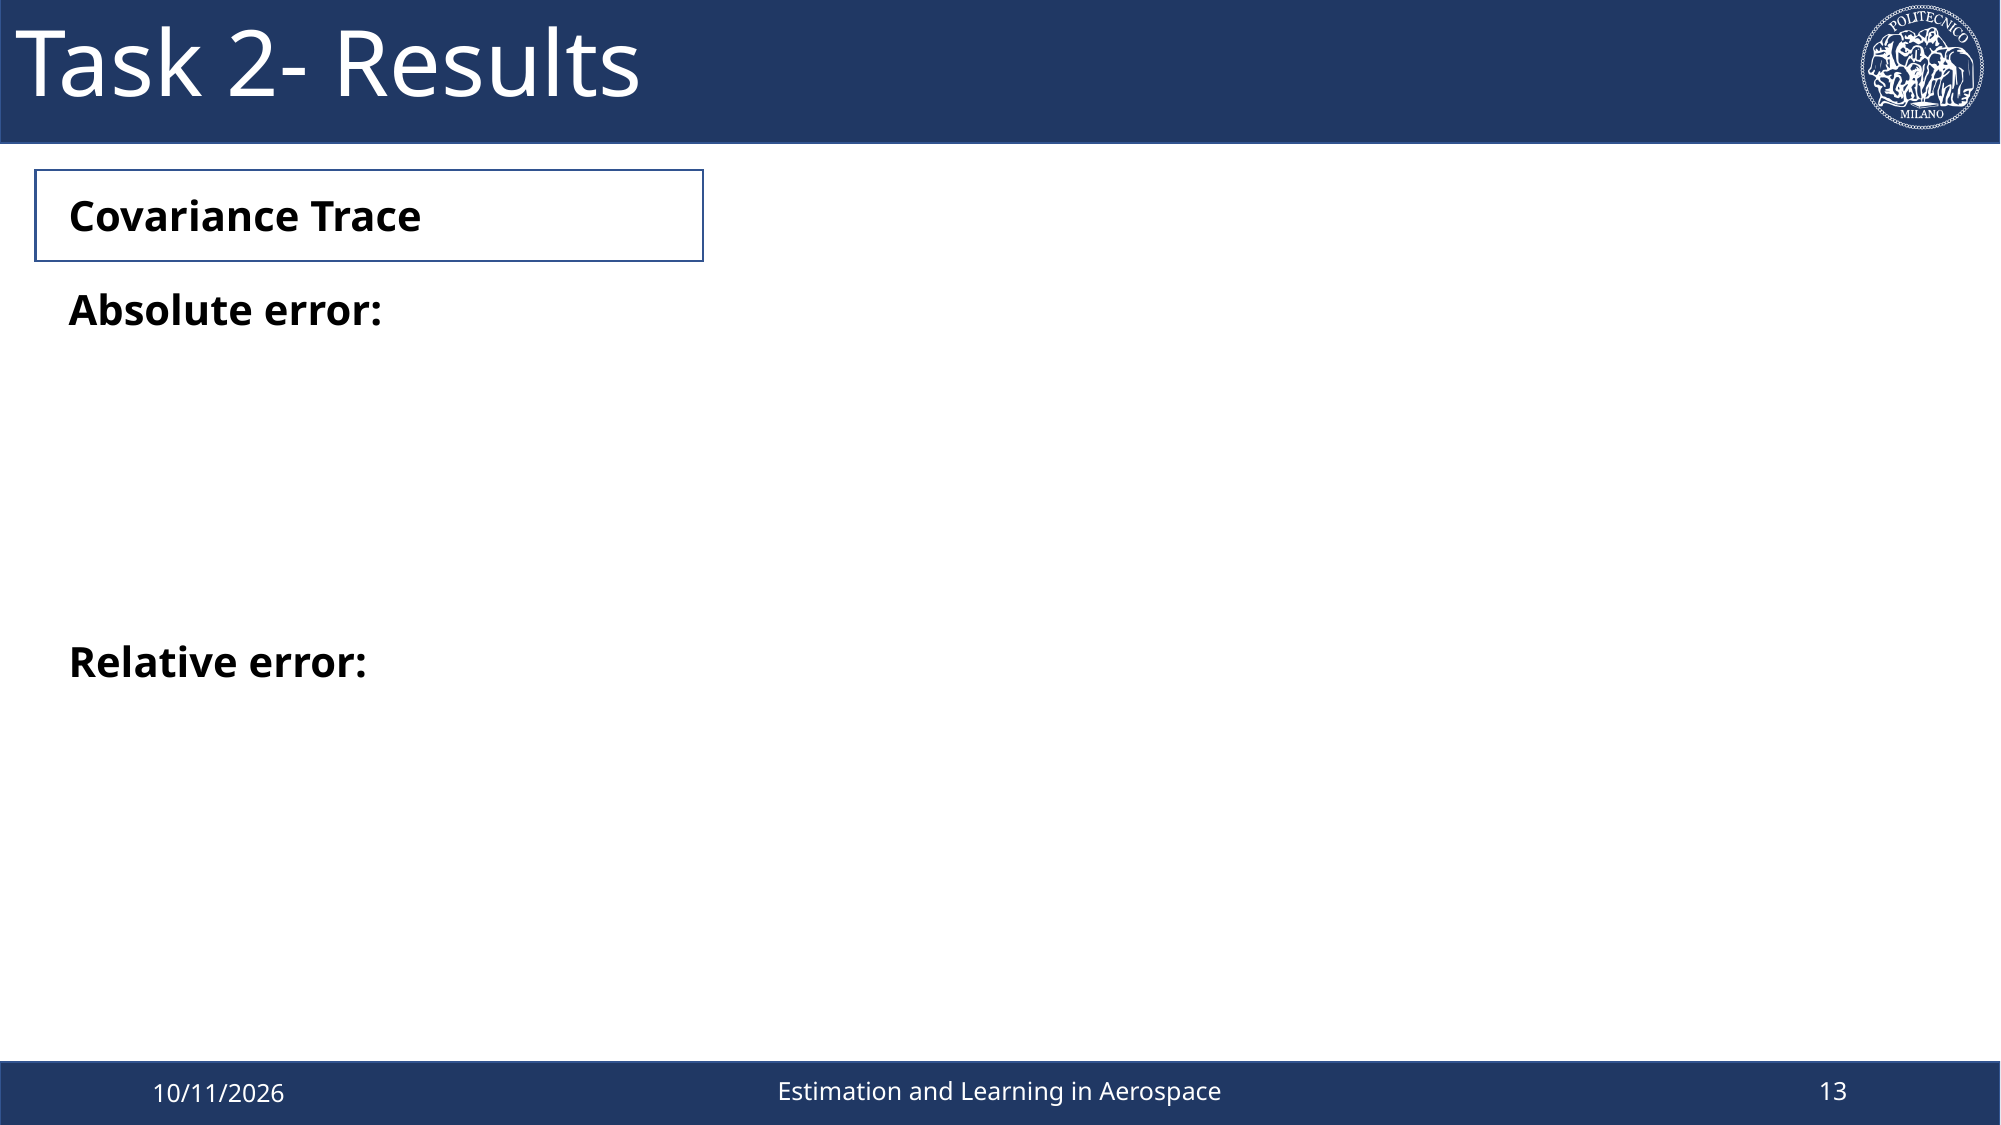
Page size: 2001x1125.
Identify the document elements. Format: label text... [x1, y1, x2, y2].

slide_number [137, 1064, 588, 1125]
text_box [34, 169, 704, 262]
title Task 2- Results [0, 0, 1725, 159]
slide_number 13 [1412, 1062, 1863, 1122]
picture [1809, 0, 2001, 150]
footer Estimation and Learning in Aerospace [662, 1062, 1338, 1122]
